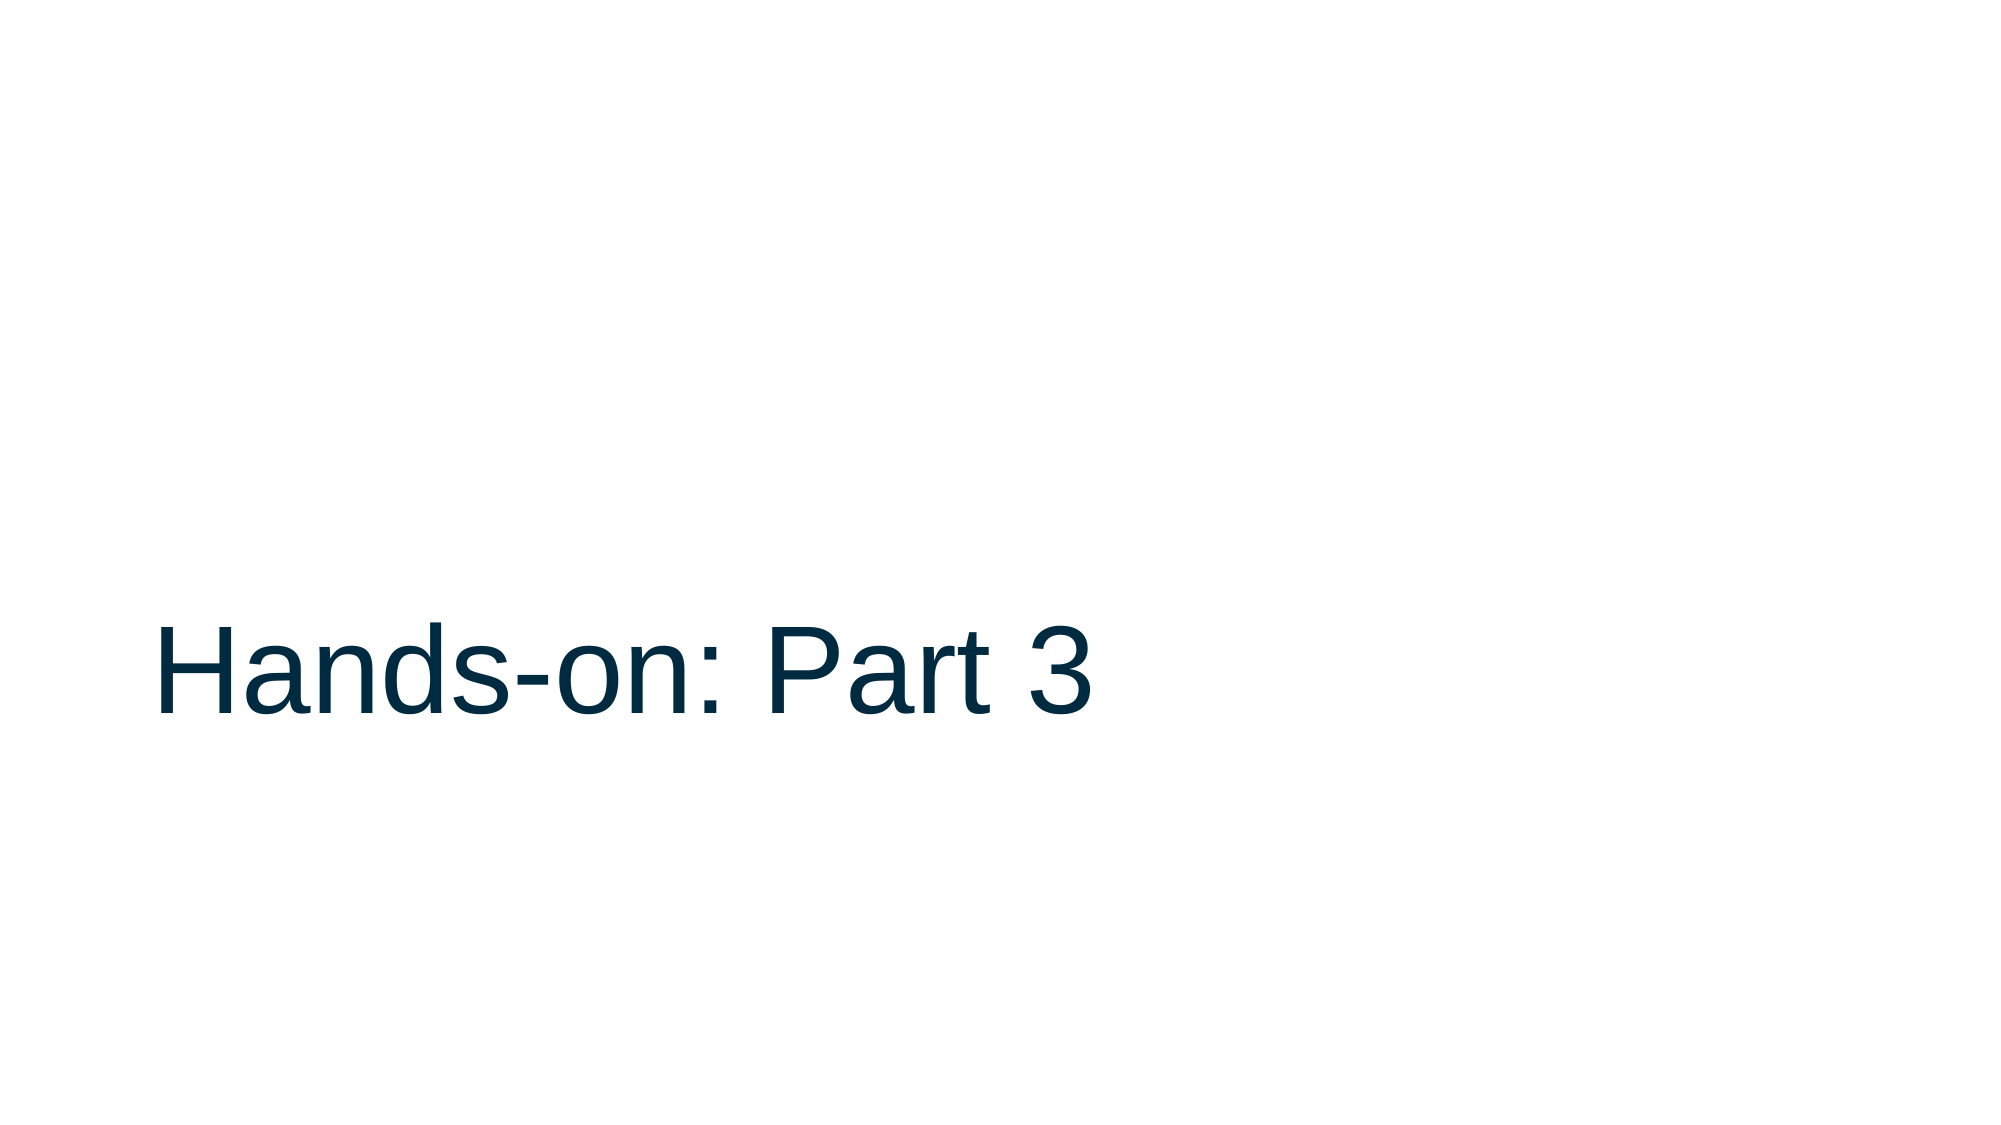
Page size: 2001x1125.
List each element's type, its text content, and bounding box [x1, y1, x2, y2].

title Hands-on: Part 3 [136, 280, 1862, 749]
